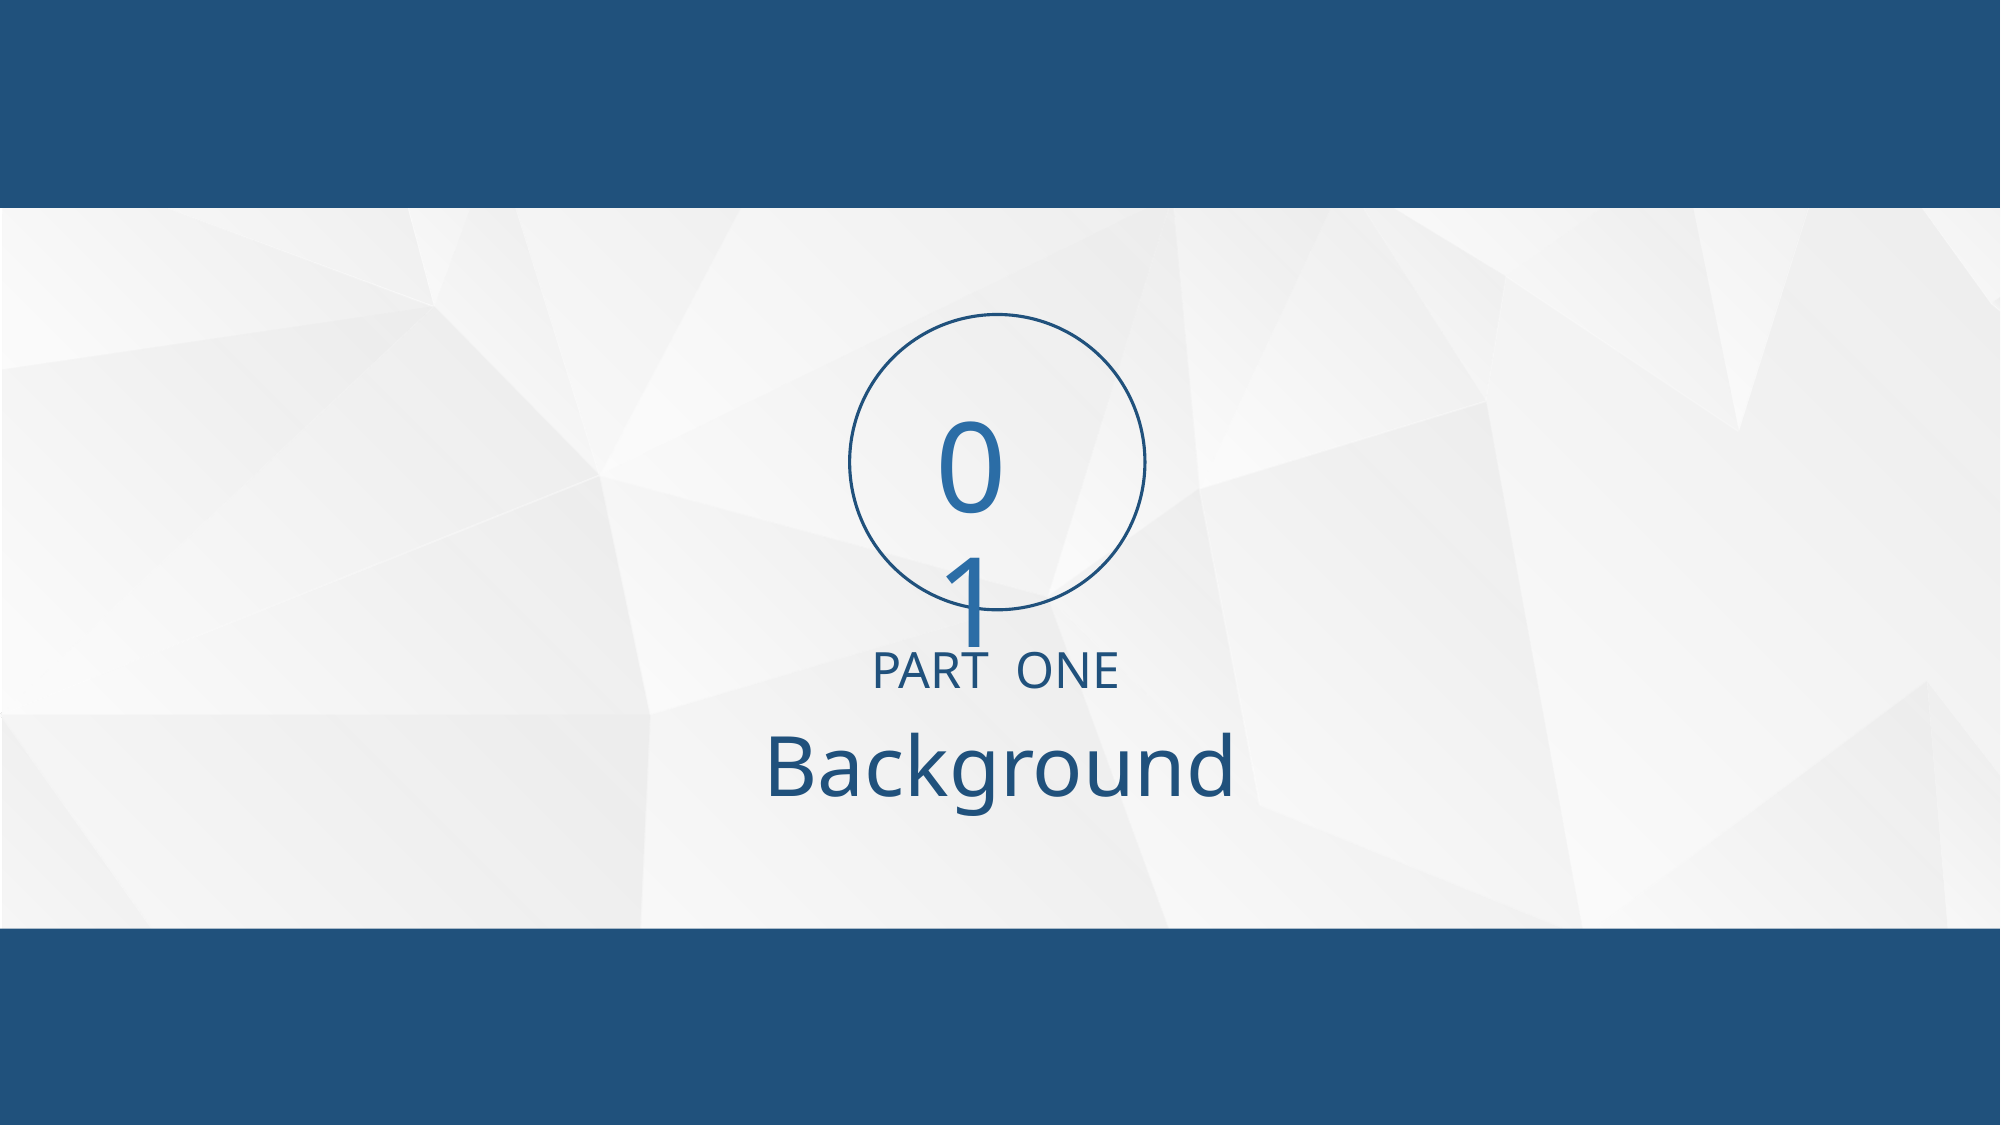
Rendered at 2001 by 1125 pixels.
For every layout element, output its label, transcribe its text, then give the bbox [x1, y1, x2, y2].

list Background [574, 717, 1428, 799]
picture [0, 0, 2001, 1125]
list 01 [920, 397, 1092, 563]
list PART ONE [840, 638, 1151, 717]
